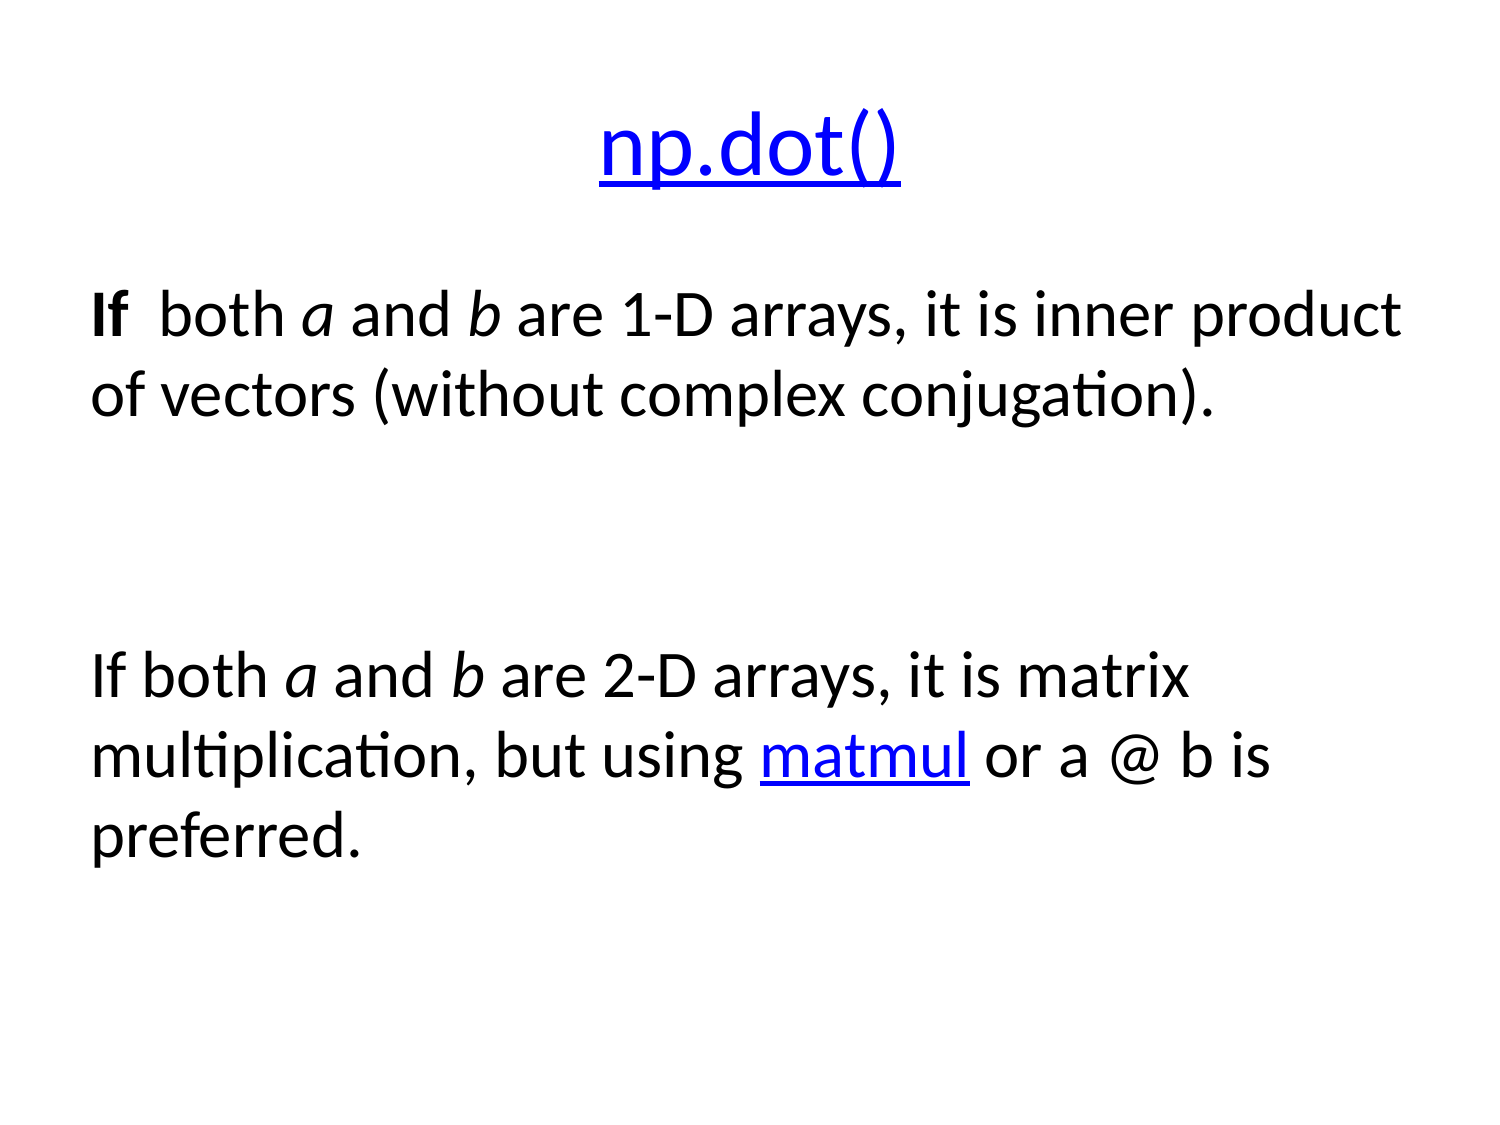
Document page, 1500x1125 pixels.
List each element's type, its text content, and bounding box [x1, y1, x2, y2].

list If both a and b are 1-D arrays, it is inner product of vectors (without complex conjugation). If both a and b are 2-D arrays, it is matrix multiplication, but using matmul or a @ b is preferred. [75, 262, 1425, 1005]
title np.dot() [75, 45, 1425, 233]
